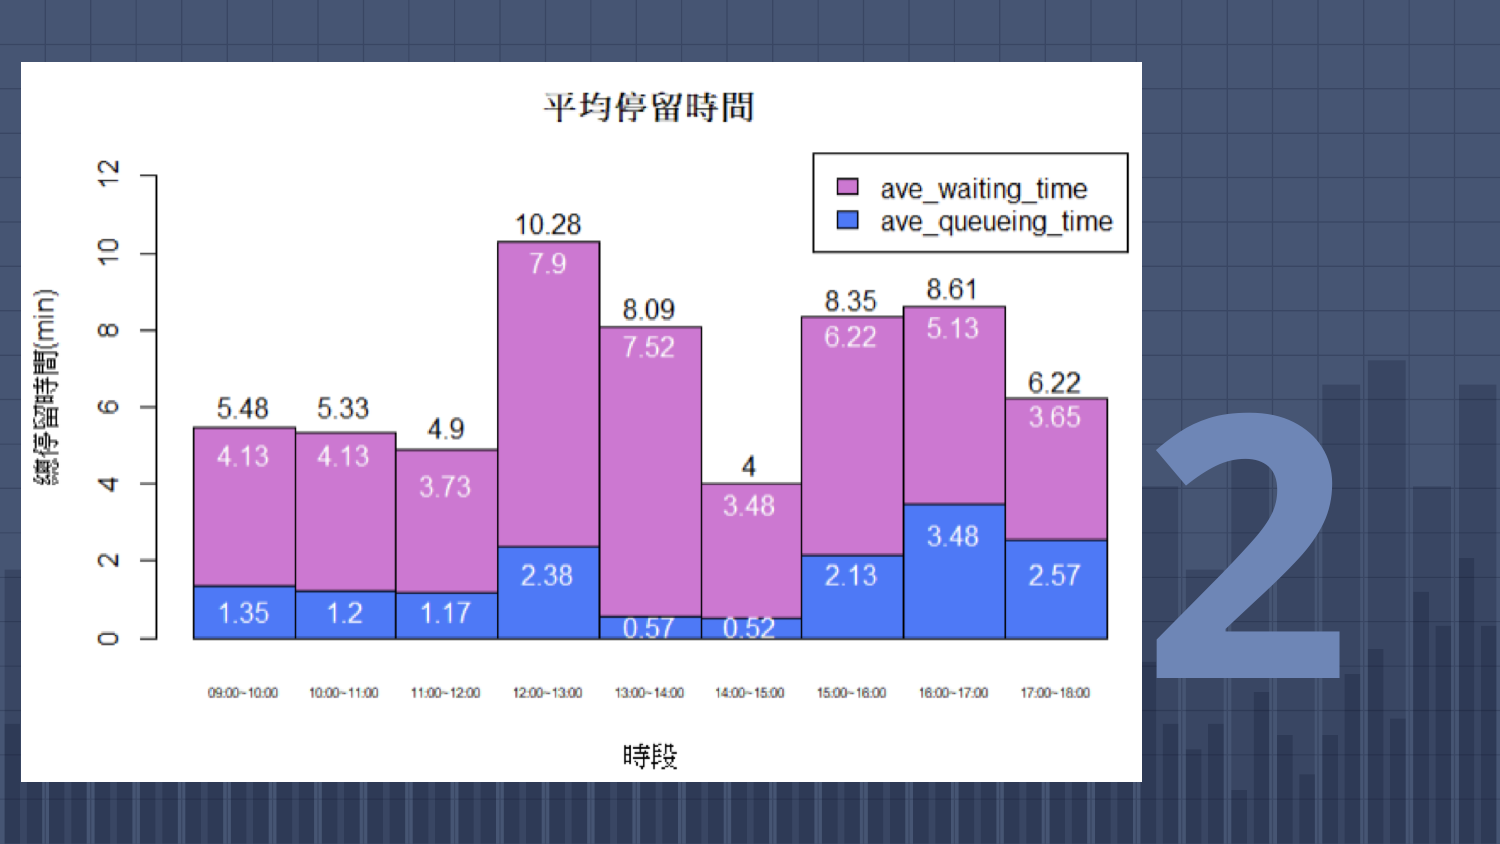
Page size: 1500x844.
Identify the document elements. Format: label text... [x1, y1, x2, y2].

picture [20, 61, 1142, 782]
text_box 2 [1142, 310, 1363, 754]
